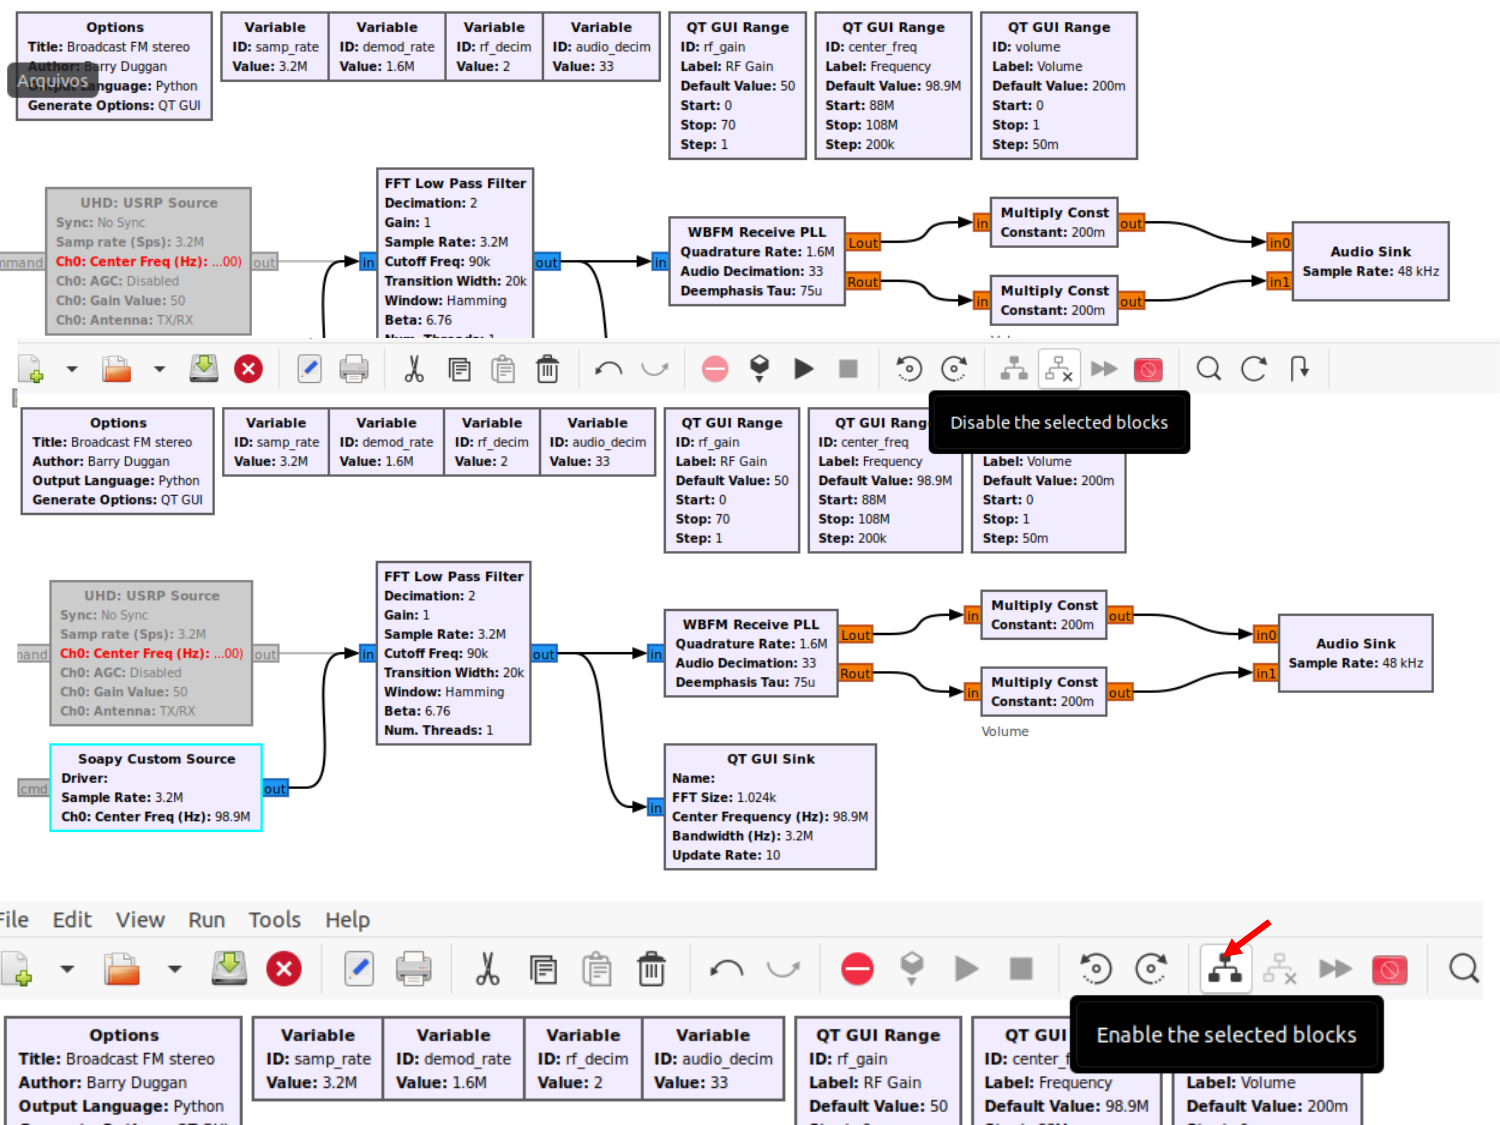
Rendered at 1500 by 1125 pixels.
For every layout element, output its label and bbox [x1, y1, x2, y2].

picture [0, 0, 1500, 1125]
text_box [1222, 921, 1270, 958]
